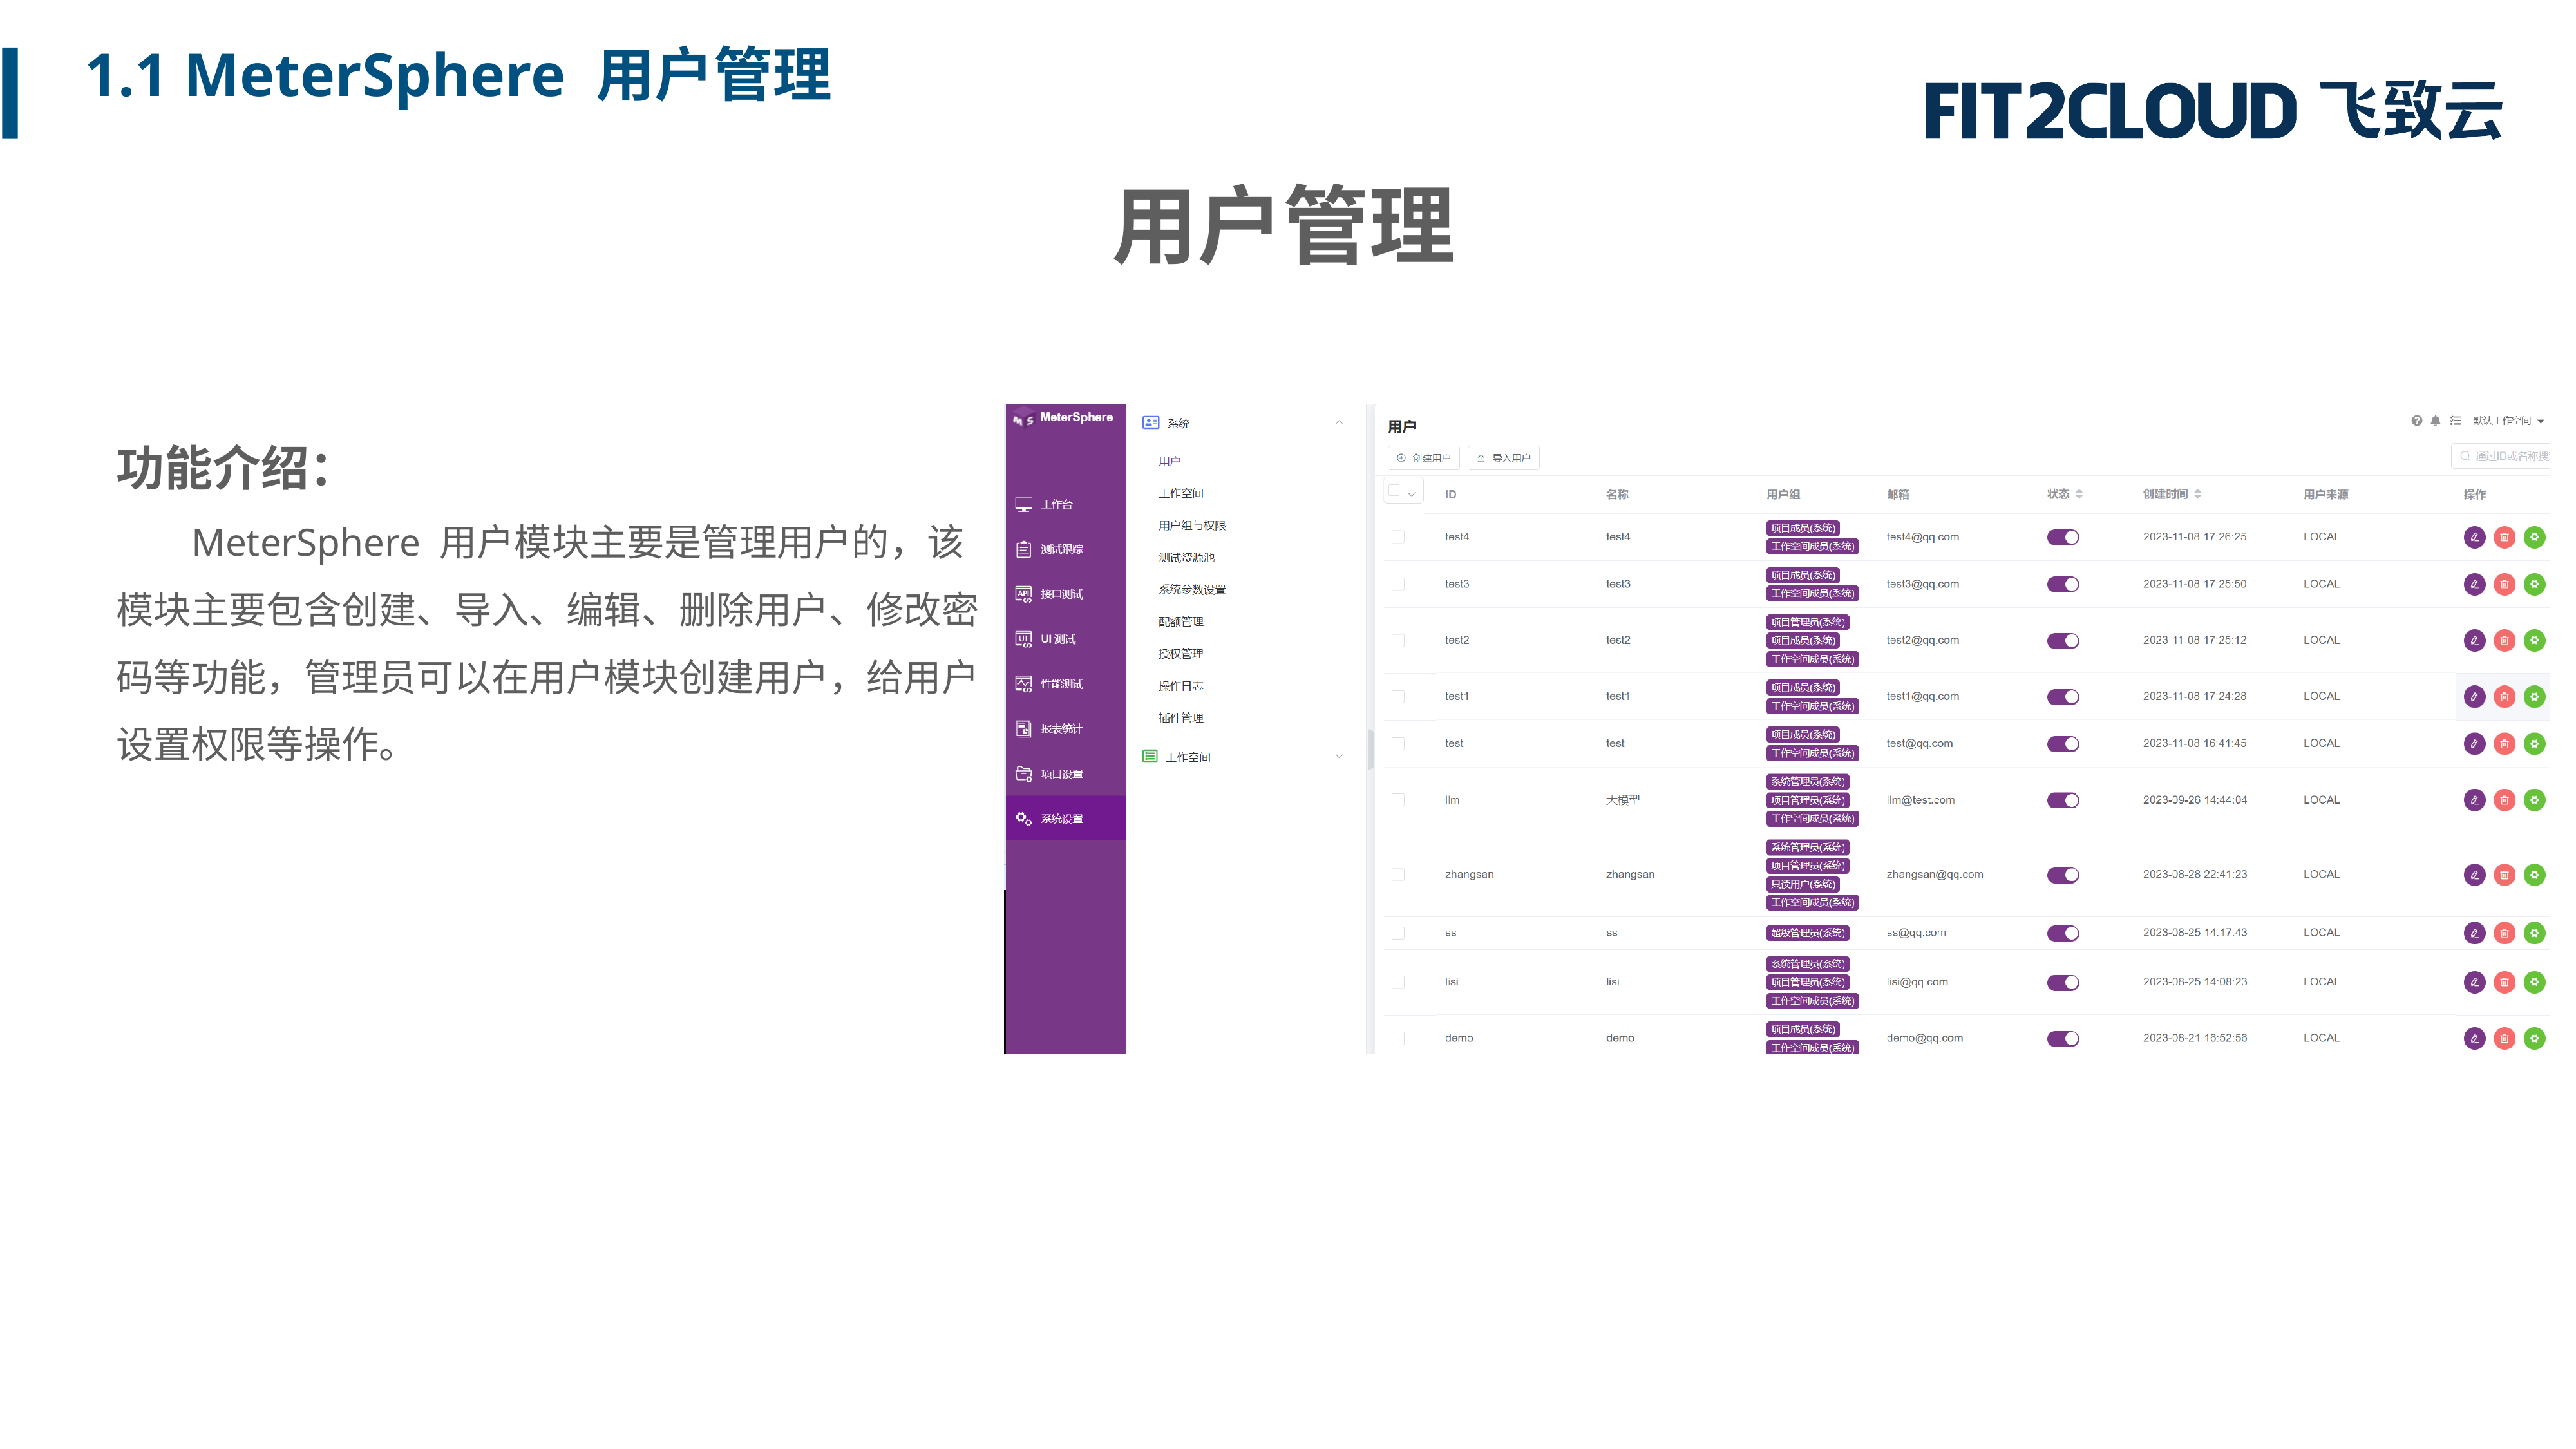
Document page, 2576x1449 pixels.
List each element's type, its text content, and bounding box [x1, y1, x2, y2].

picture [1004, 404, 2550, 1054]
text_box 功能介绍： MeterSphere 用户模块主要是管理用户的，该模块主要包含创建、导入、编辑、删除用户、修改密码等功能，管理员可以在用户模块创建用户，给用户设置权限等操作。 [109, 328, 1005, 846]
text_box 1.1 MeterSphere 用户管理 [71, 40, 944, 173]
text_box 用户管理 [0, 162, 2571, 284]
picture [1926, 80, 2503, 140]
text_box [2, 47, 18, 139]
